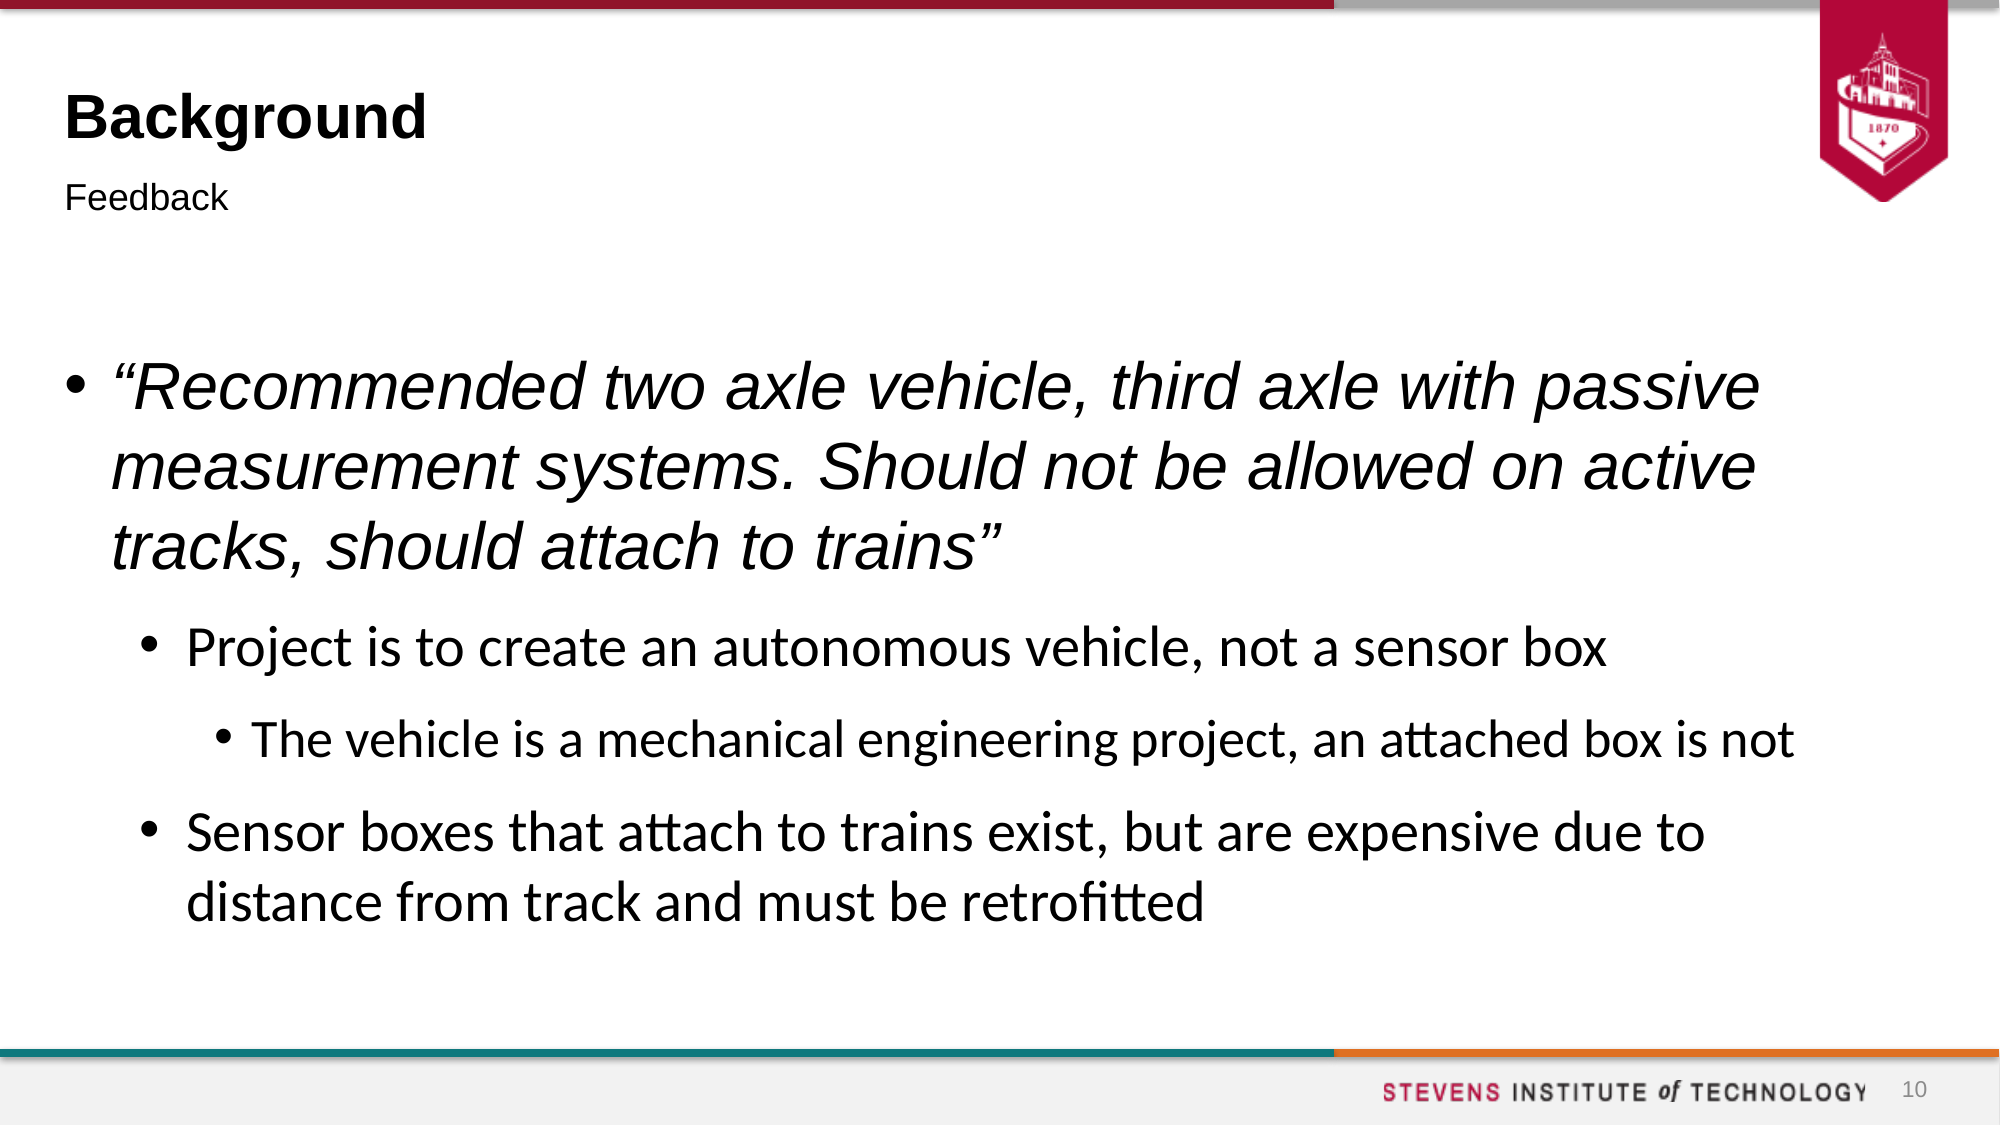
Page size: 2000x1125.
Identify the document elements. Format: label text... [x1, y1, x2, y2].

list Feedback [49, 165, 1646, 232]
title Background [49, 68, 1647, 157]
slide_number 10 [1862, 1057, 1967, 1118]
list “Recommended two axle vehicle, third axle with passive measurement systems. Should not be allowed on active tracks, should attach to trains” Project is to create an autonomous vehicle, not a sensor box The vehicle is a mechanical engineering project, an attached box is not Sensor boxes that attach to trains exist, but are expensive due to distance from track and must be retrofitted [49, 335, 1863, 997]
